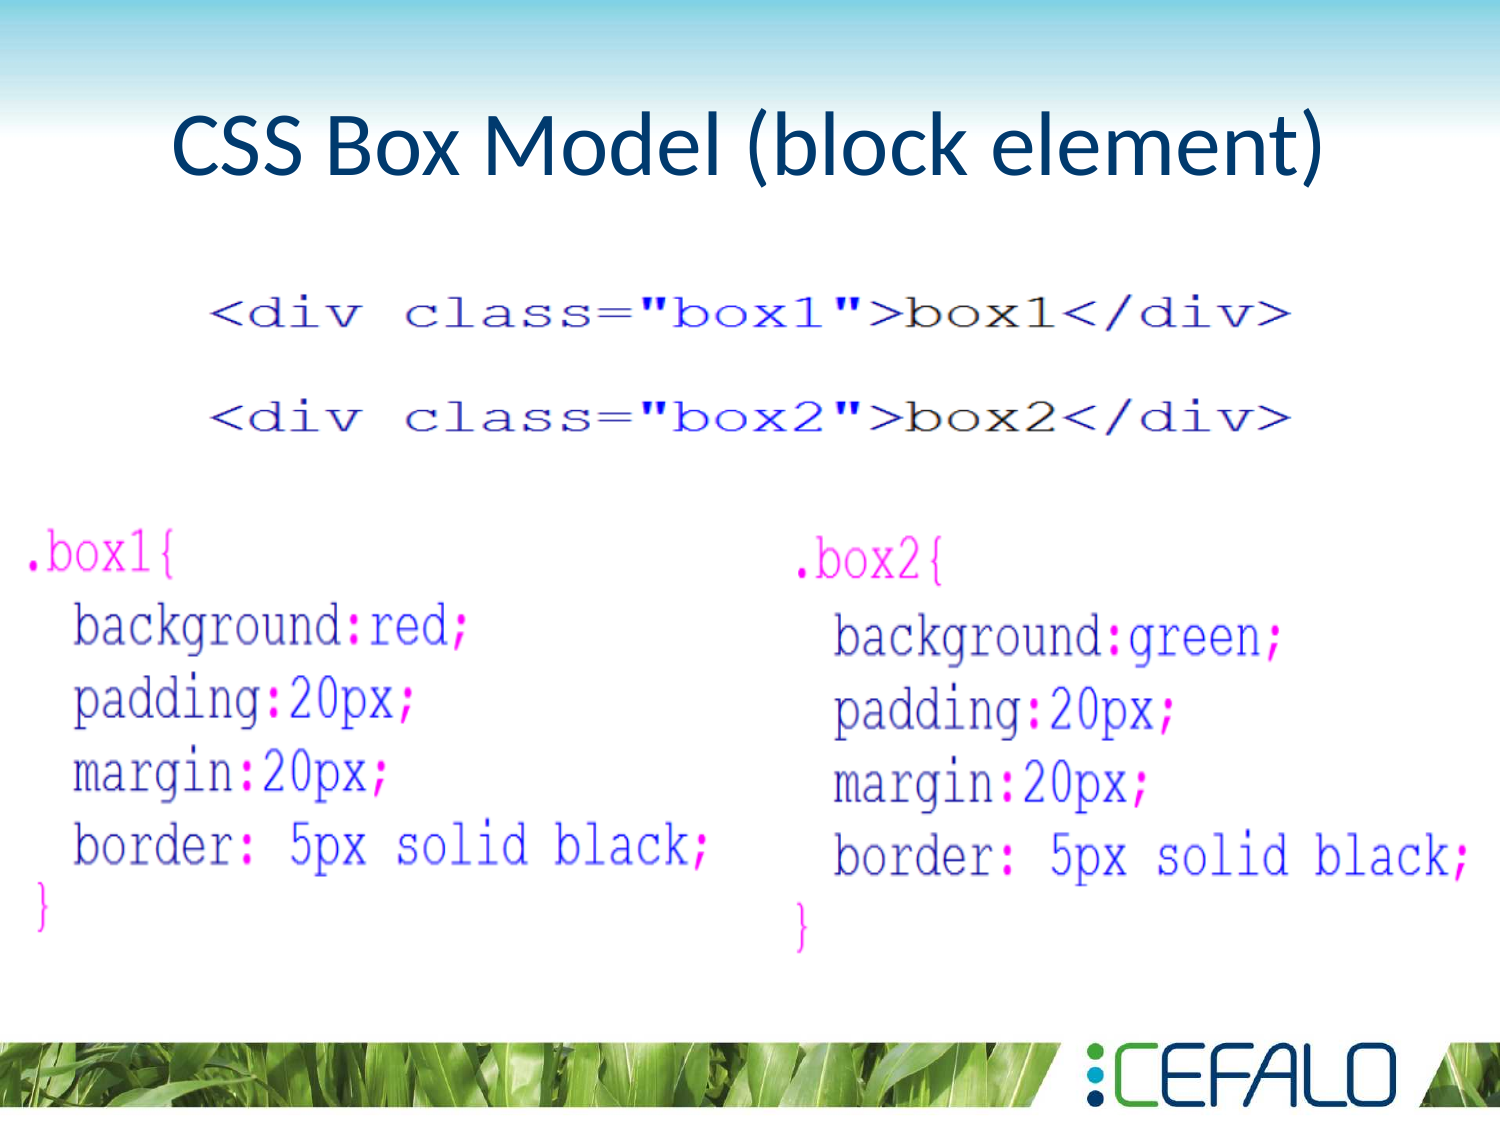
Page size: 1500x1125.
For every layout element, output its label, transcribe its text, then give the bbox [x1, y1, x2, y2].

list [188, 286, 1303, 442]
title CSS Box Model (block element) [75, 45, 1425, 233]
picture [0, 0, 1500, 1125]
